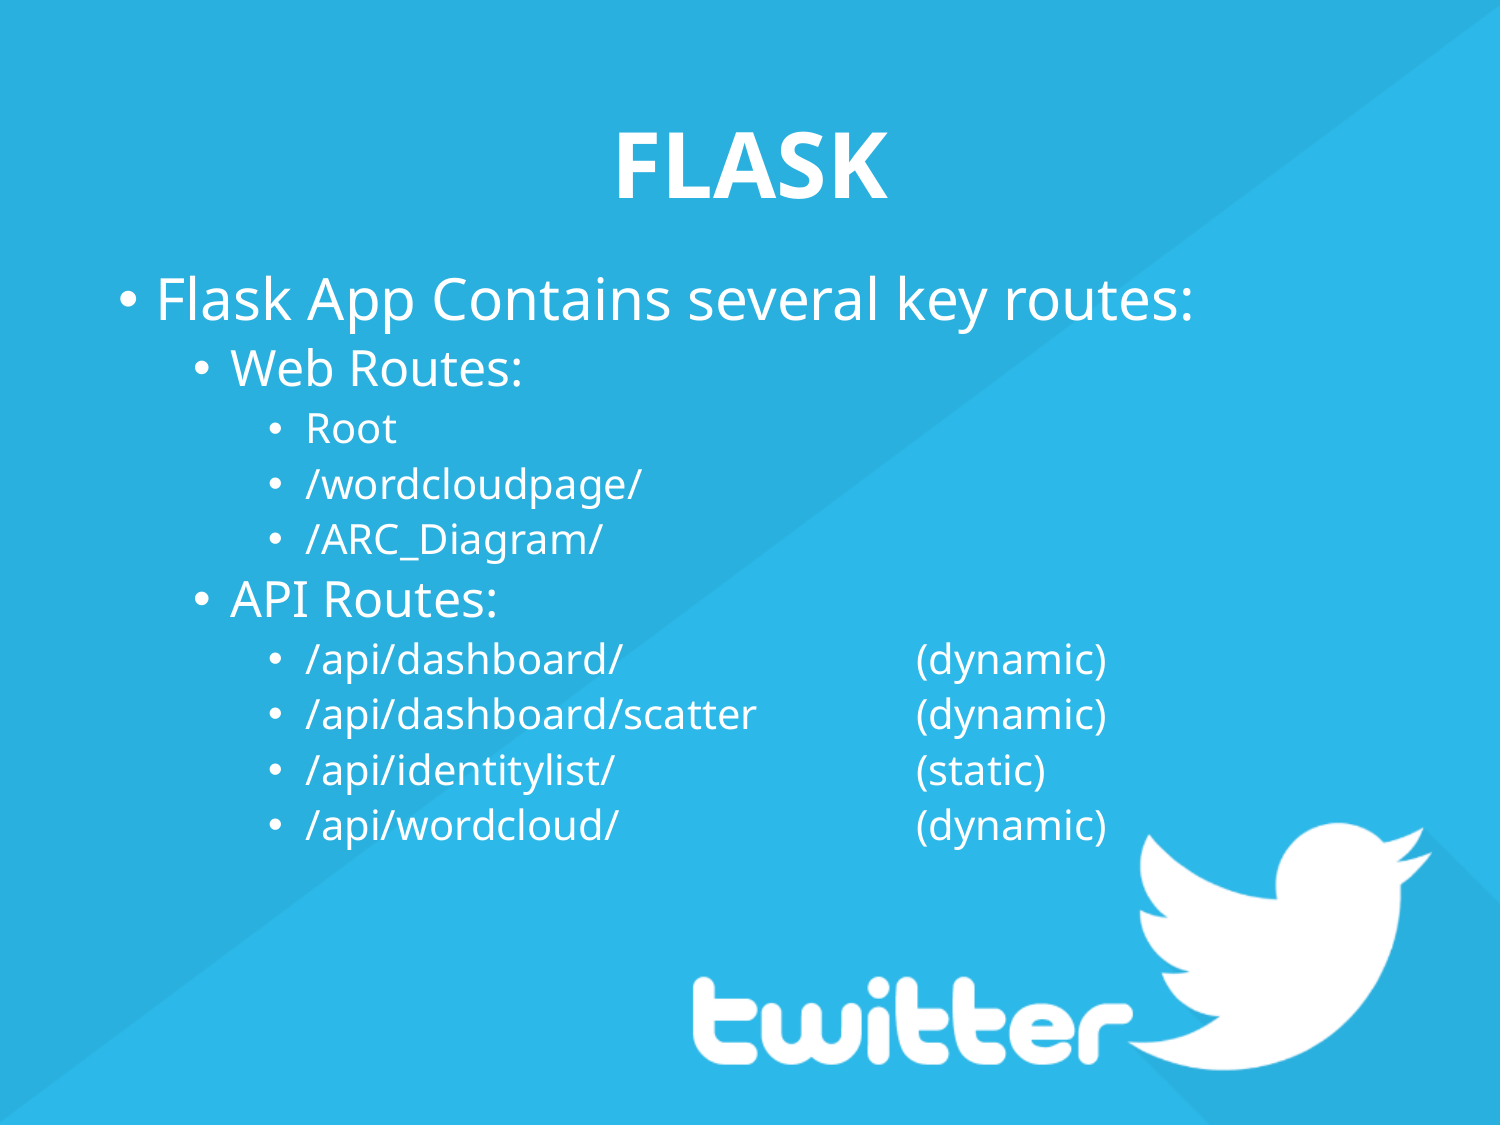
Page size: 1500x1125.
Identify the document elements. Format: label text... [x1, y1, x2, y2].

picture [0, 0, 1500, 1125]
title FLASK [103, 59, 1397, 262]
list Flask App Contains several key routes: Web Routes: Root /wordcloudpage/ /ARC_Diagram/ API Routes: /api/dashboard/ (dynamic) /api/dashboard/scatter (dynamic) /api/identitylist/ (static) /api/wordcloud/ (dynamic) [103, 262, 1397, 928]
